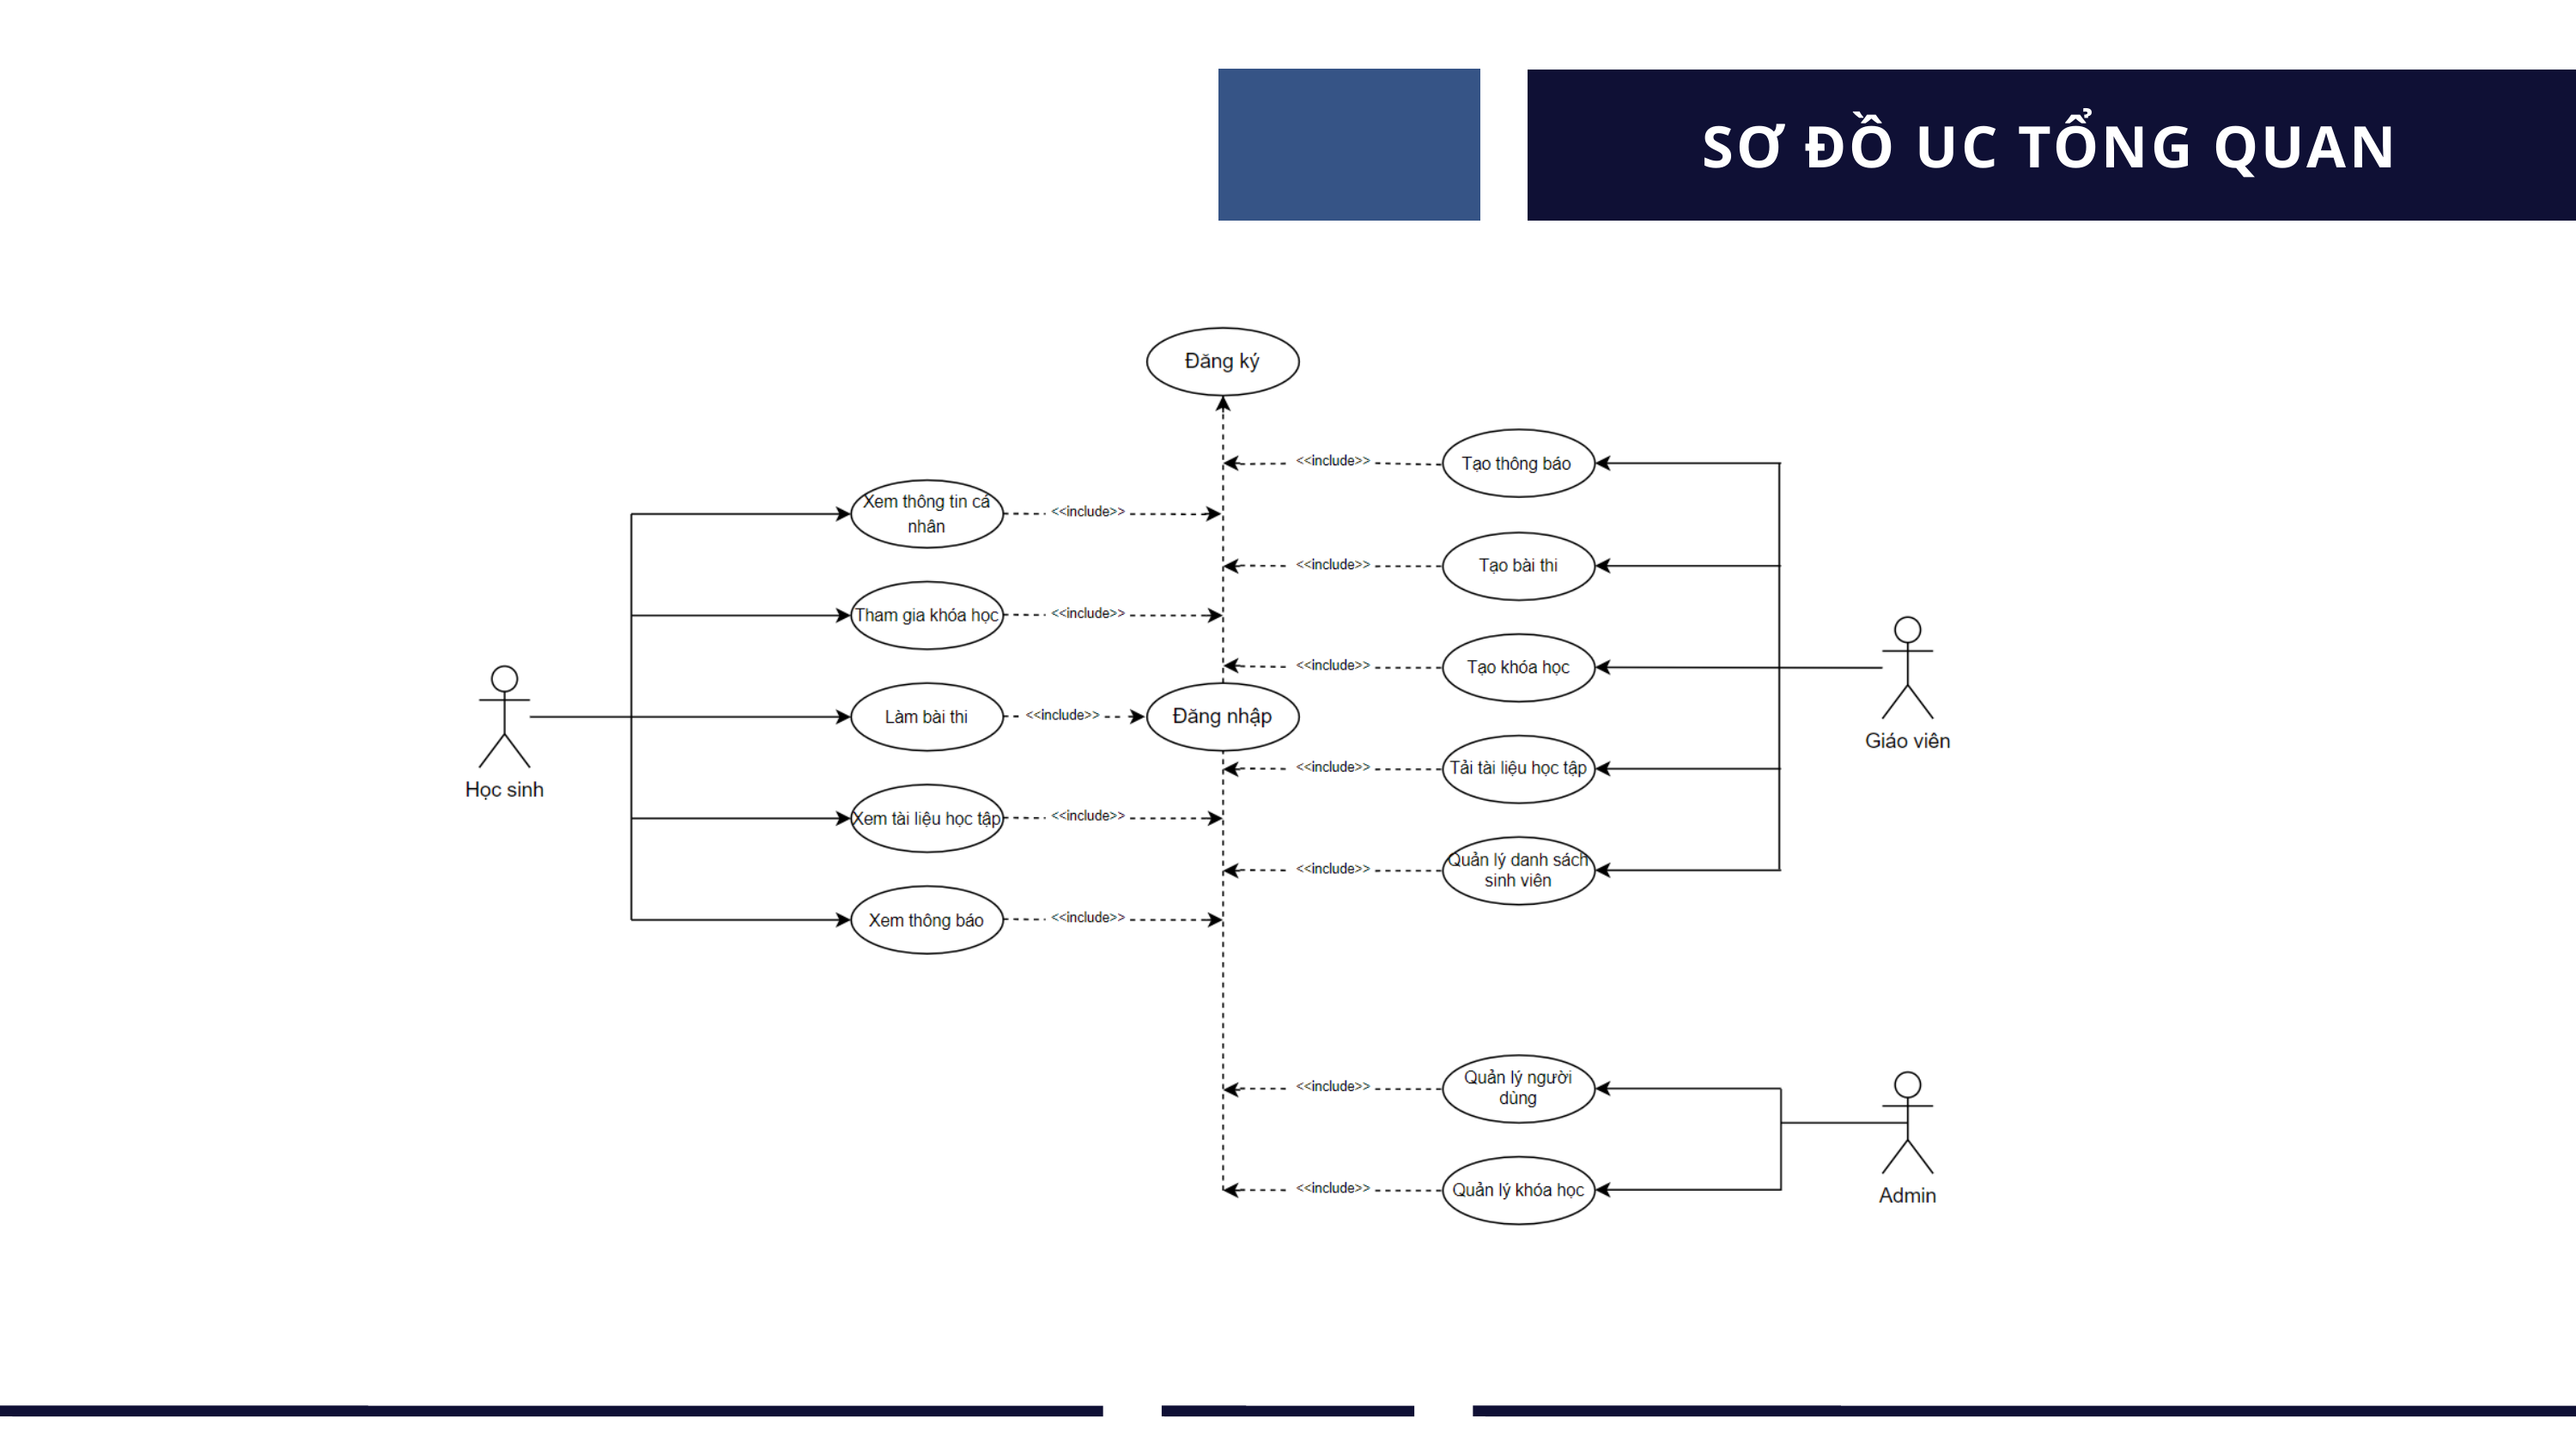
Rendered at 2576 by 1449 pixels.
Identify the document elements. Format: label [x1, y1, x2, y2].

text_box [1238, 69, 2576, 221]
picture [360, 294, 2078, 1248]
